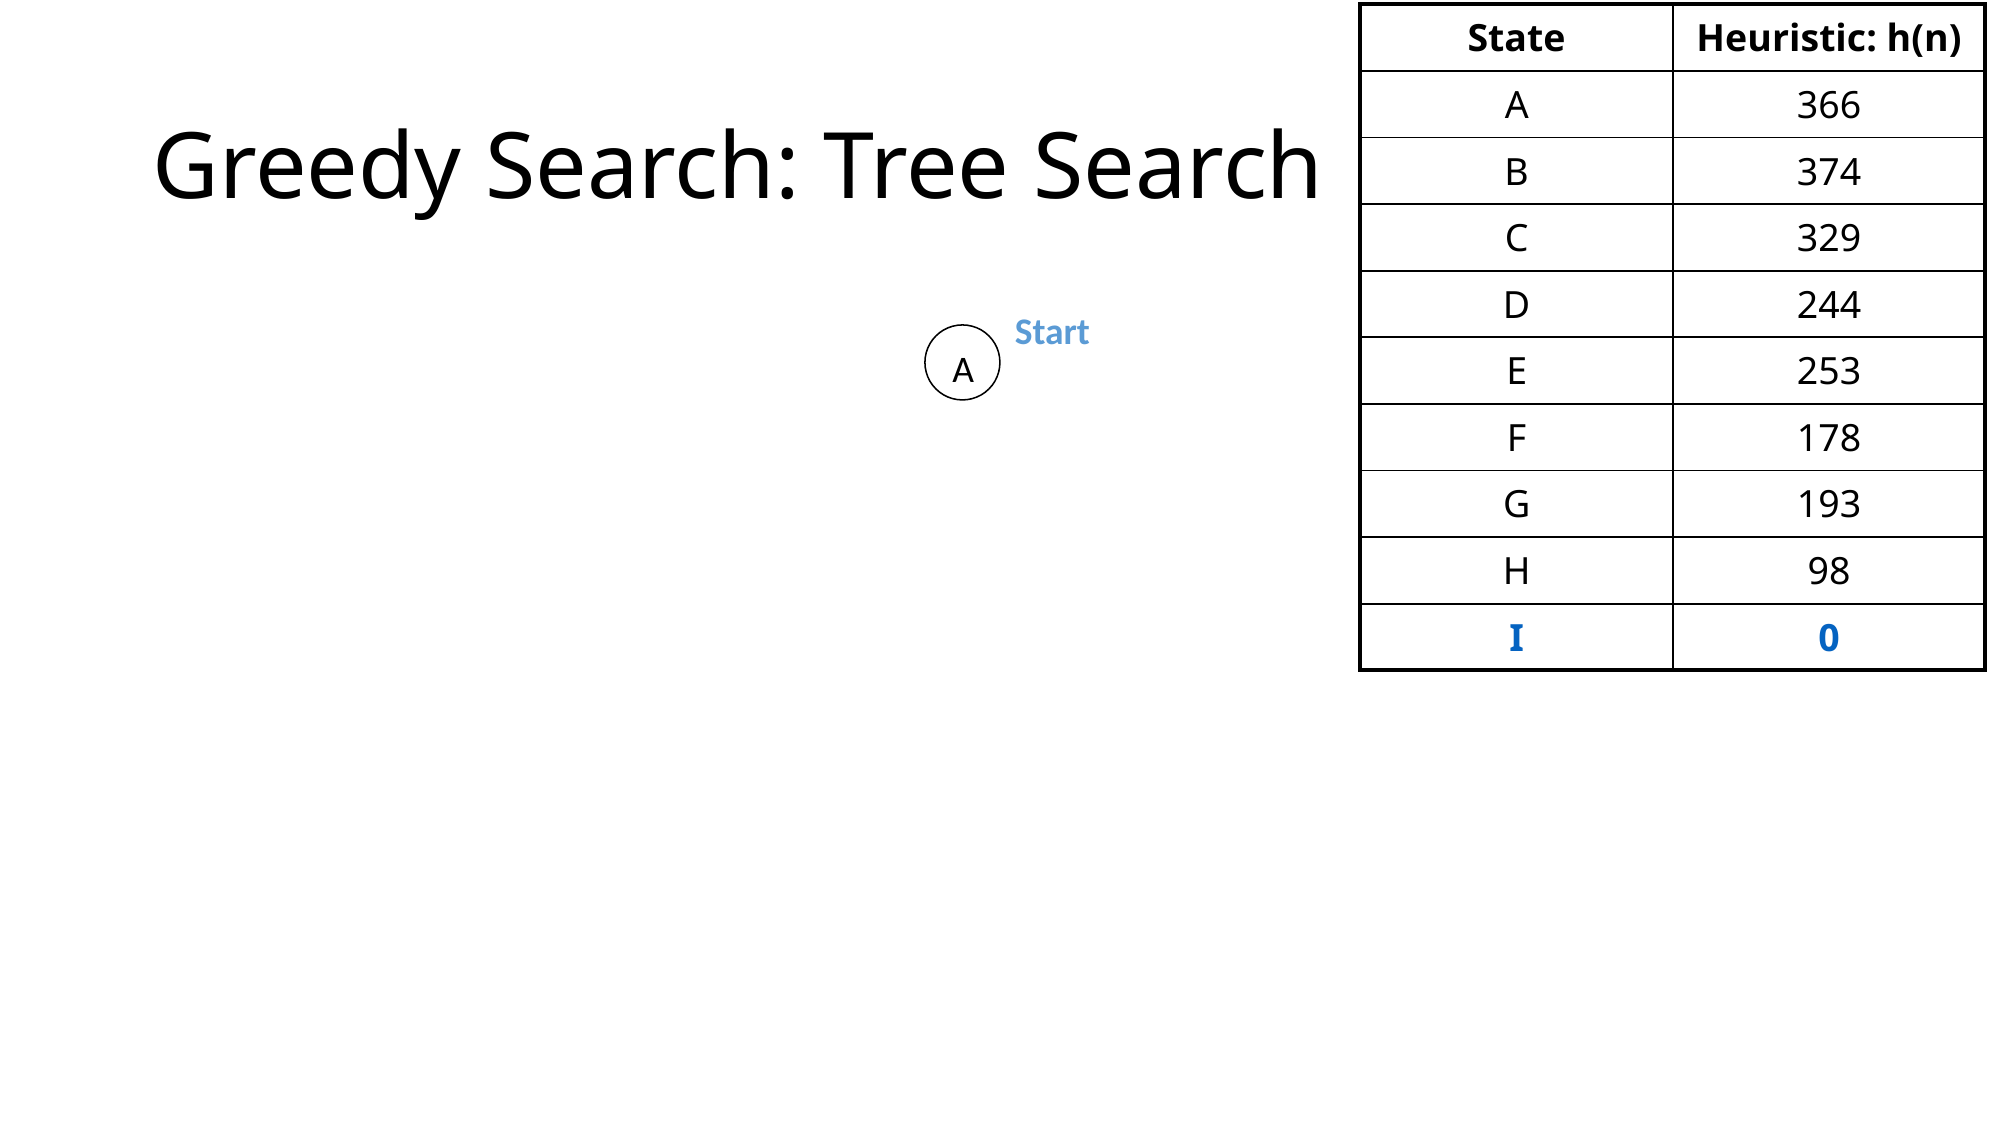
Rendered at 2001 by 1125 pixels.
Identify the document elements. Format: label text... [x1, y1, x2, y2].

table_cell 329 [1674, 205, 1983, 270]
table_header Heuristic: h(n) [1674, 6, 1983, 70]
table_cell 366 [1674, 72, 1983, 137]
table_cell D [1362, 272, 1672, 336]
table_cell H [1362, 538, 1672, 603]
table_cell B [1362, 138, 1672, 203]
table_cell 374 [1674, 138, 1983, 203]
table_cell 253 [1674, 338, 1983, 403]
table_cell C [1362, 205, 1672, 270]
table_cell E [1362, 338, 1672, 403]
table_cell 244 [1674, 272, 1983, 336]
table_cell 178 [1674, 405, 1983, 470]
text_box Start [999, 299, 1200, 360]
table_cell 98 [1674, 538, 1983, 603]
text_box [924, 324, 1000, 400]
table_cell G [1362, 471, 1672, 536]
table_cell 0 [1674, 605, 1983, 668]
table_header State [1362, 6, 1672, 70]
table_cell I [1362, 605, 1672, 668]
table_cell F [1362, 405, 1672, 470]
table_cell 193 [1674, 471, 1983, 536]
table_cell A [1362, 72, 1672, 137]
title Greedy Search: Tree Search [137, 59, 1358, 278]
